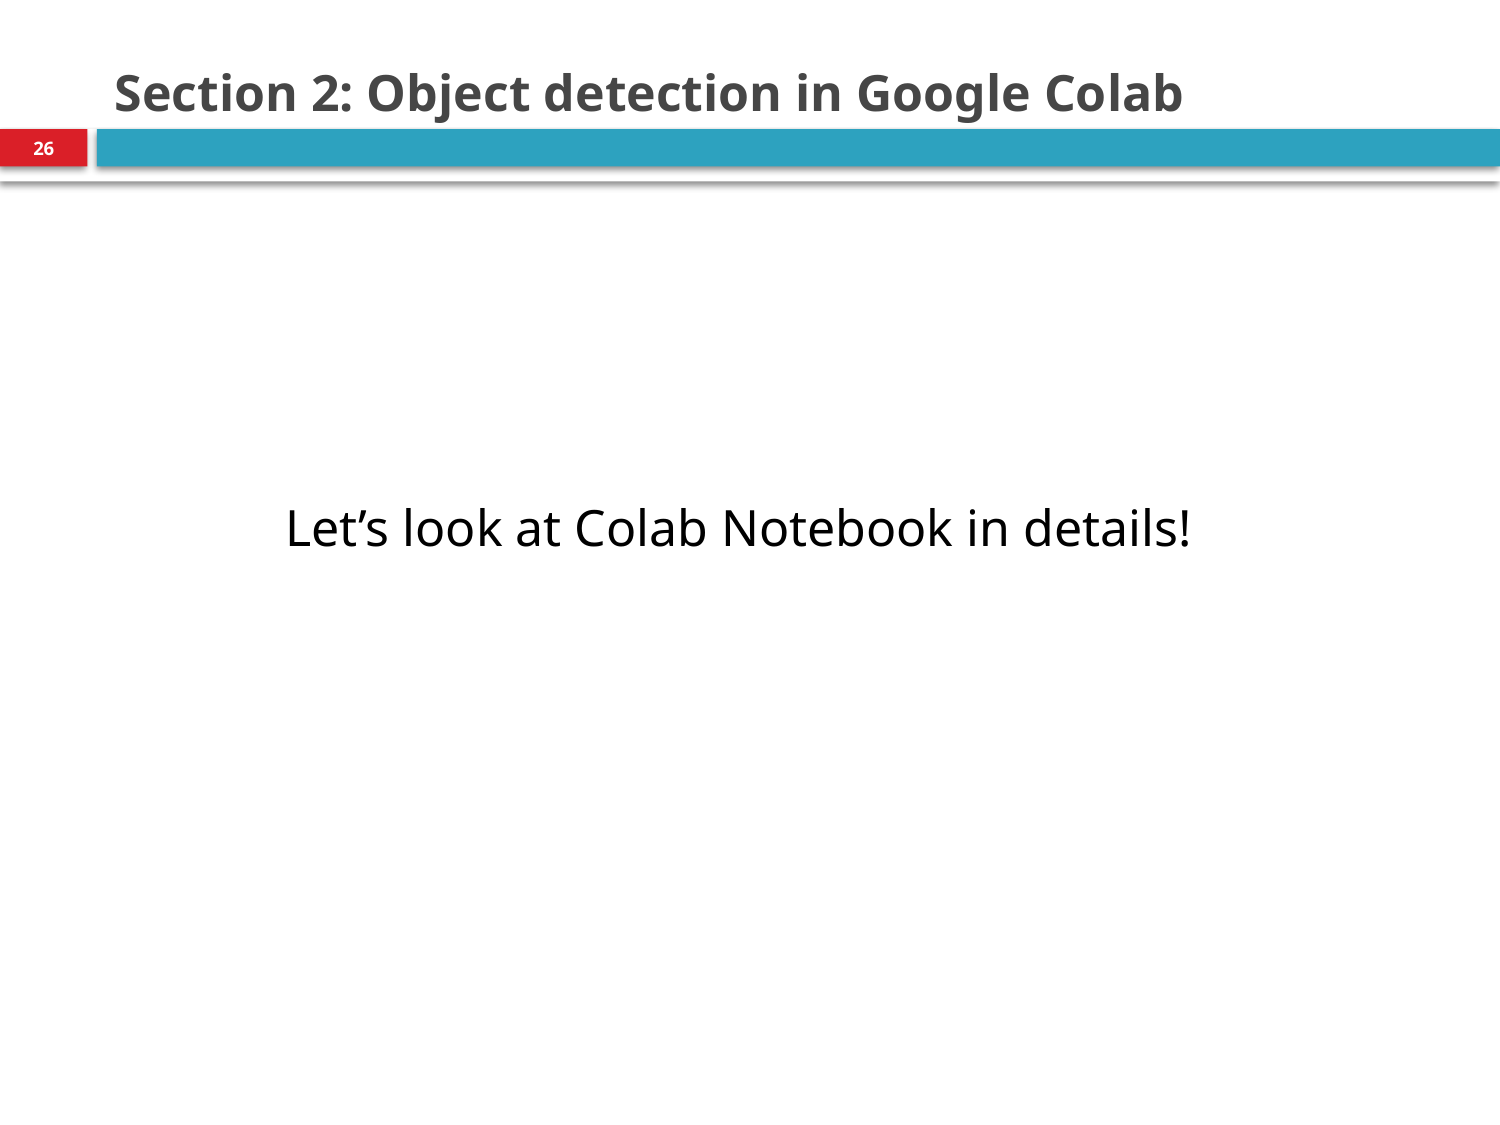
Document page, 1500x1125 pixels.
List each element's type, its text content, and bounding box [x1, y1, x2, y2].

title Section 2: Object detection in Google Colab [99, 25, 1438, 129]
slide_number 26 [0, 129, 88, 170]
text_box Let’s look at Colab Notebook in details! [270, 488, 1221, 564]
